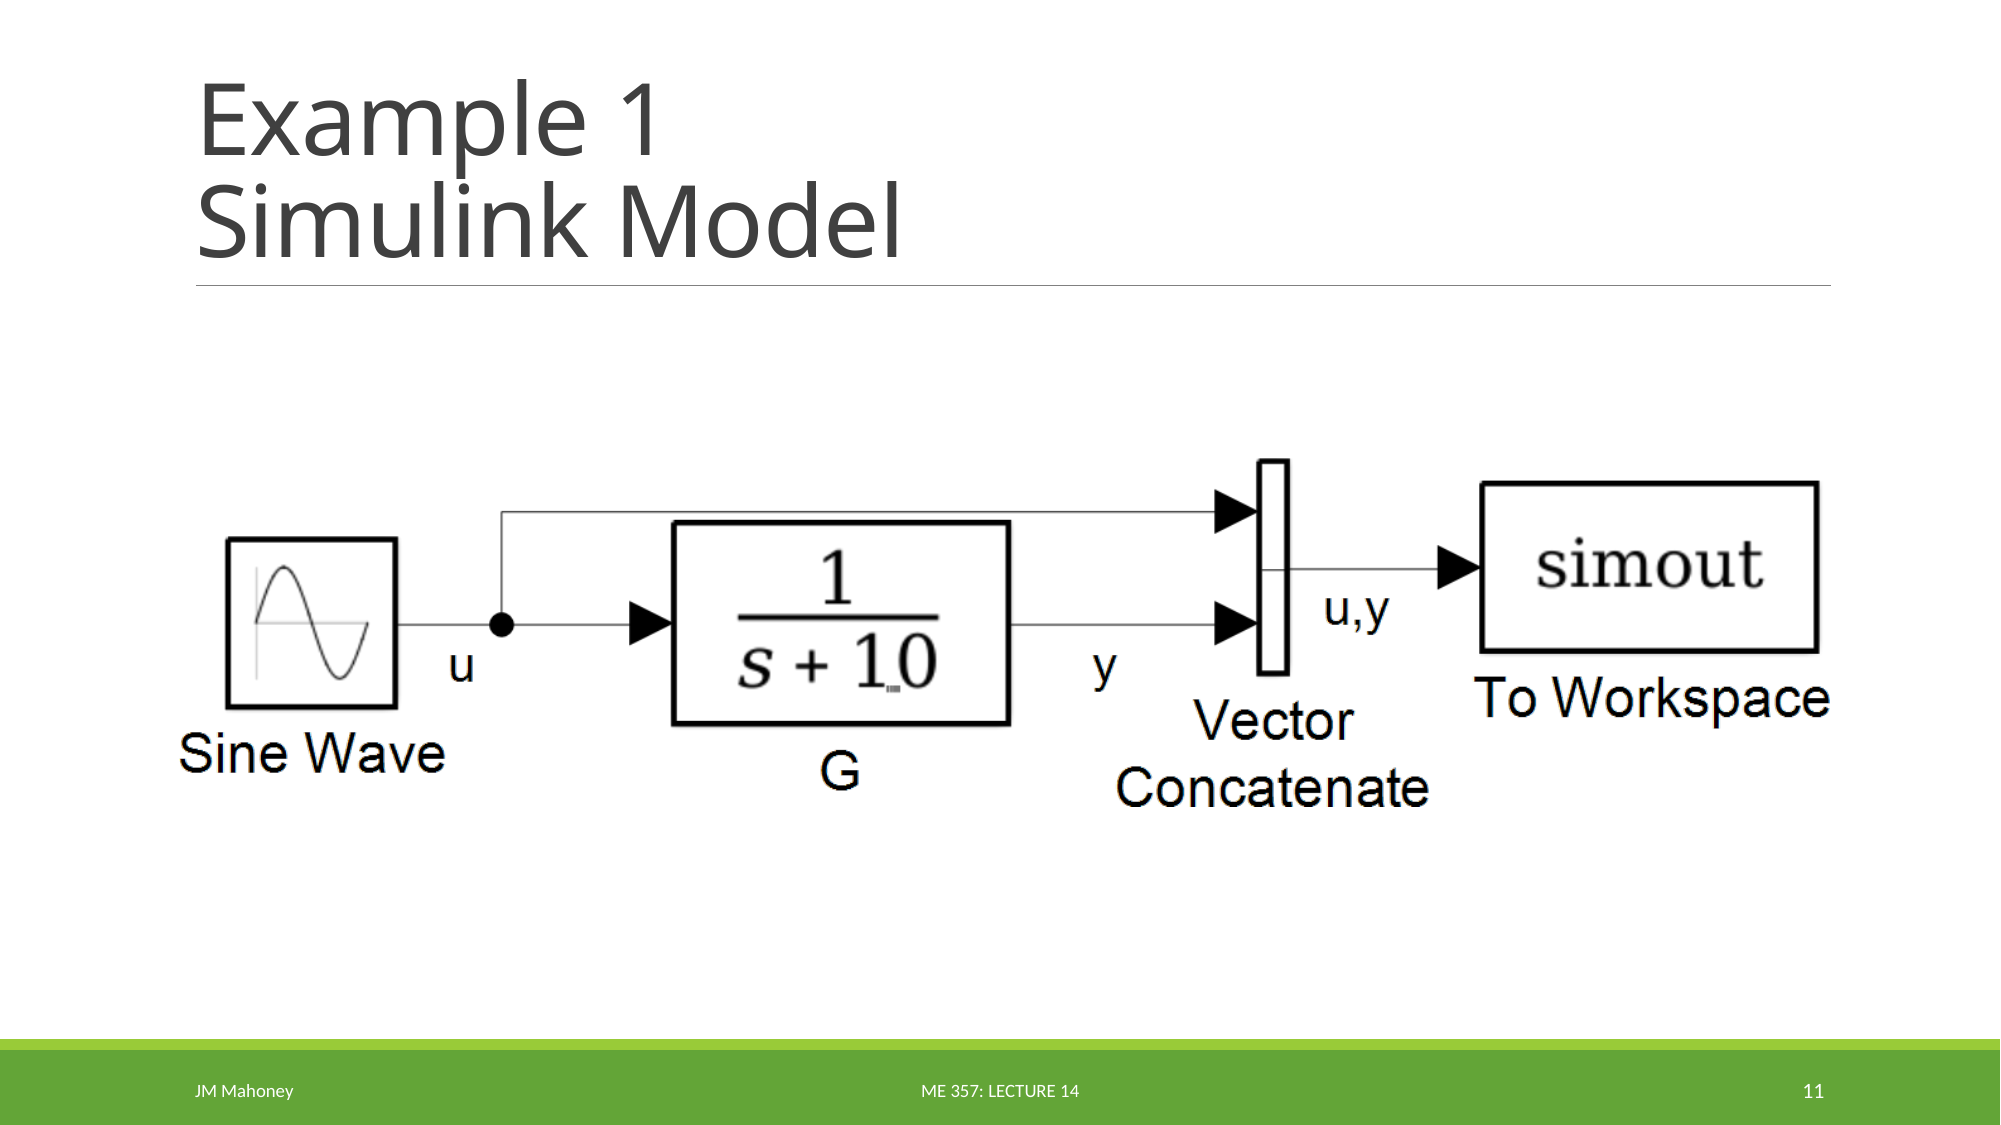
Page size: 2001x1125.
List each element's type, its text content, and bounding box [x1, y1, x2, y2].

slide_number 11 [1624, 1059, 1840, 1120]
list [179, 458, 1831, 808]
slide_number JM Mahoney [180, 1059, 586, 1120]
footer ME 357: Lecture 14 [604, 1059, 1396, 1120]
title Example 1 Simulink Model [180, 47, 1830, 285]
